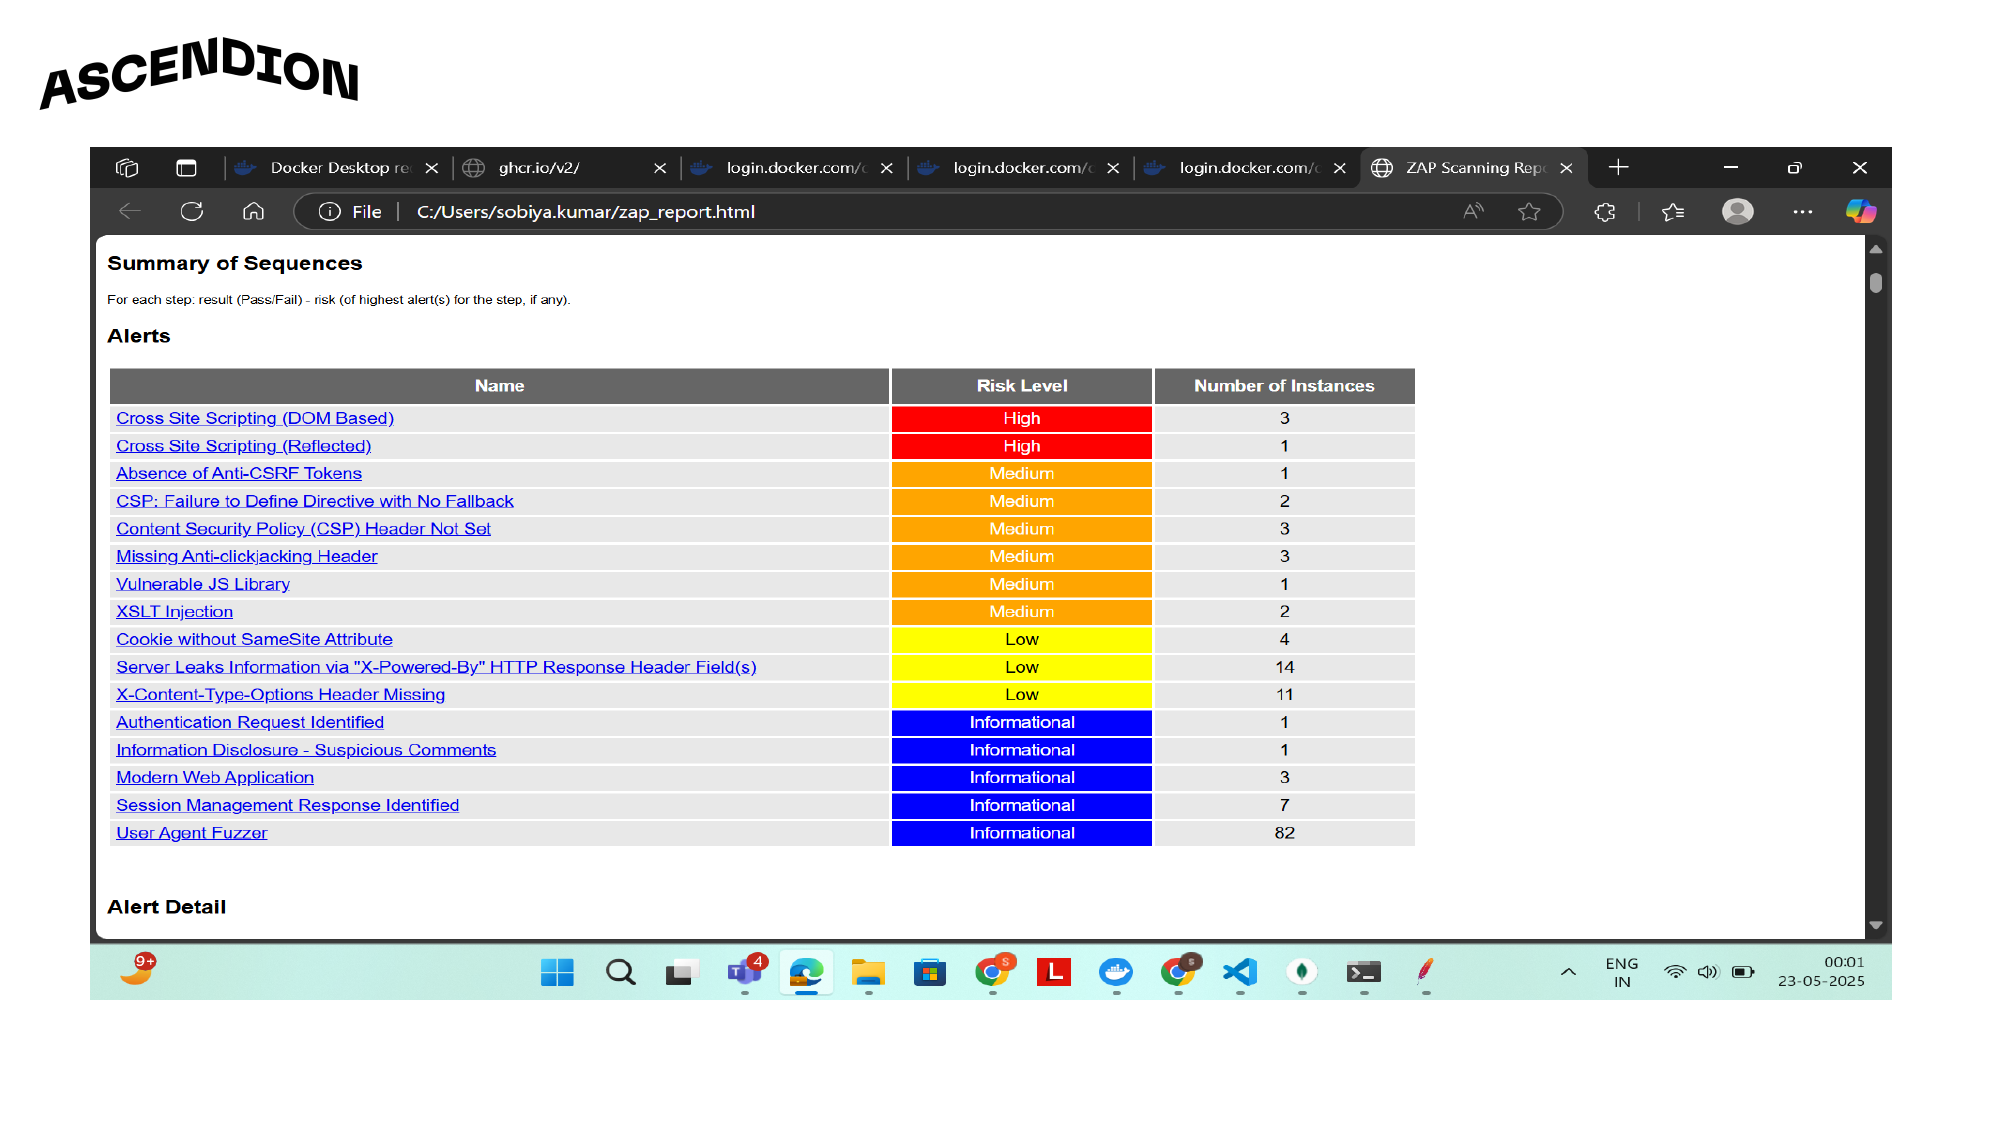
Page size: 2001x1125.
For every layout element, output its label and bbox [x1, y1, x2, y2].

text_box [1, 37, 2000, 1125]
picture [1, 0, 1892, 1000]
